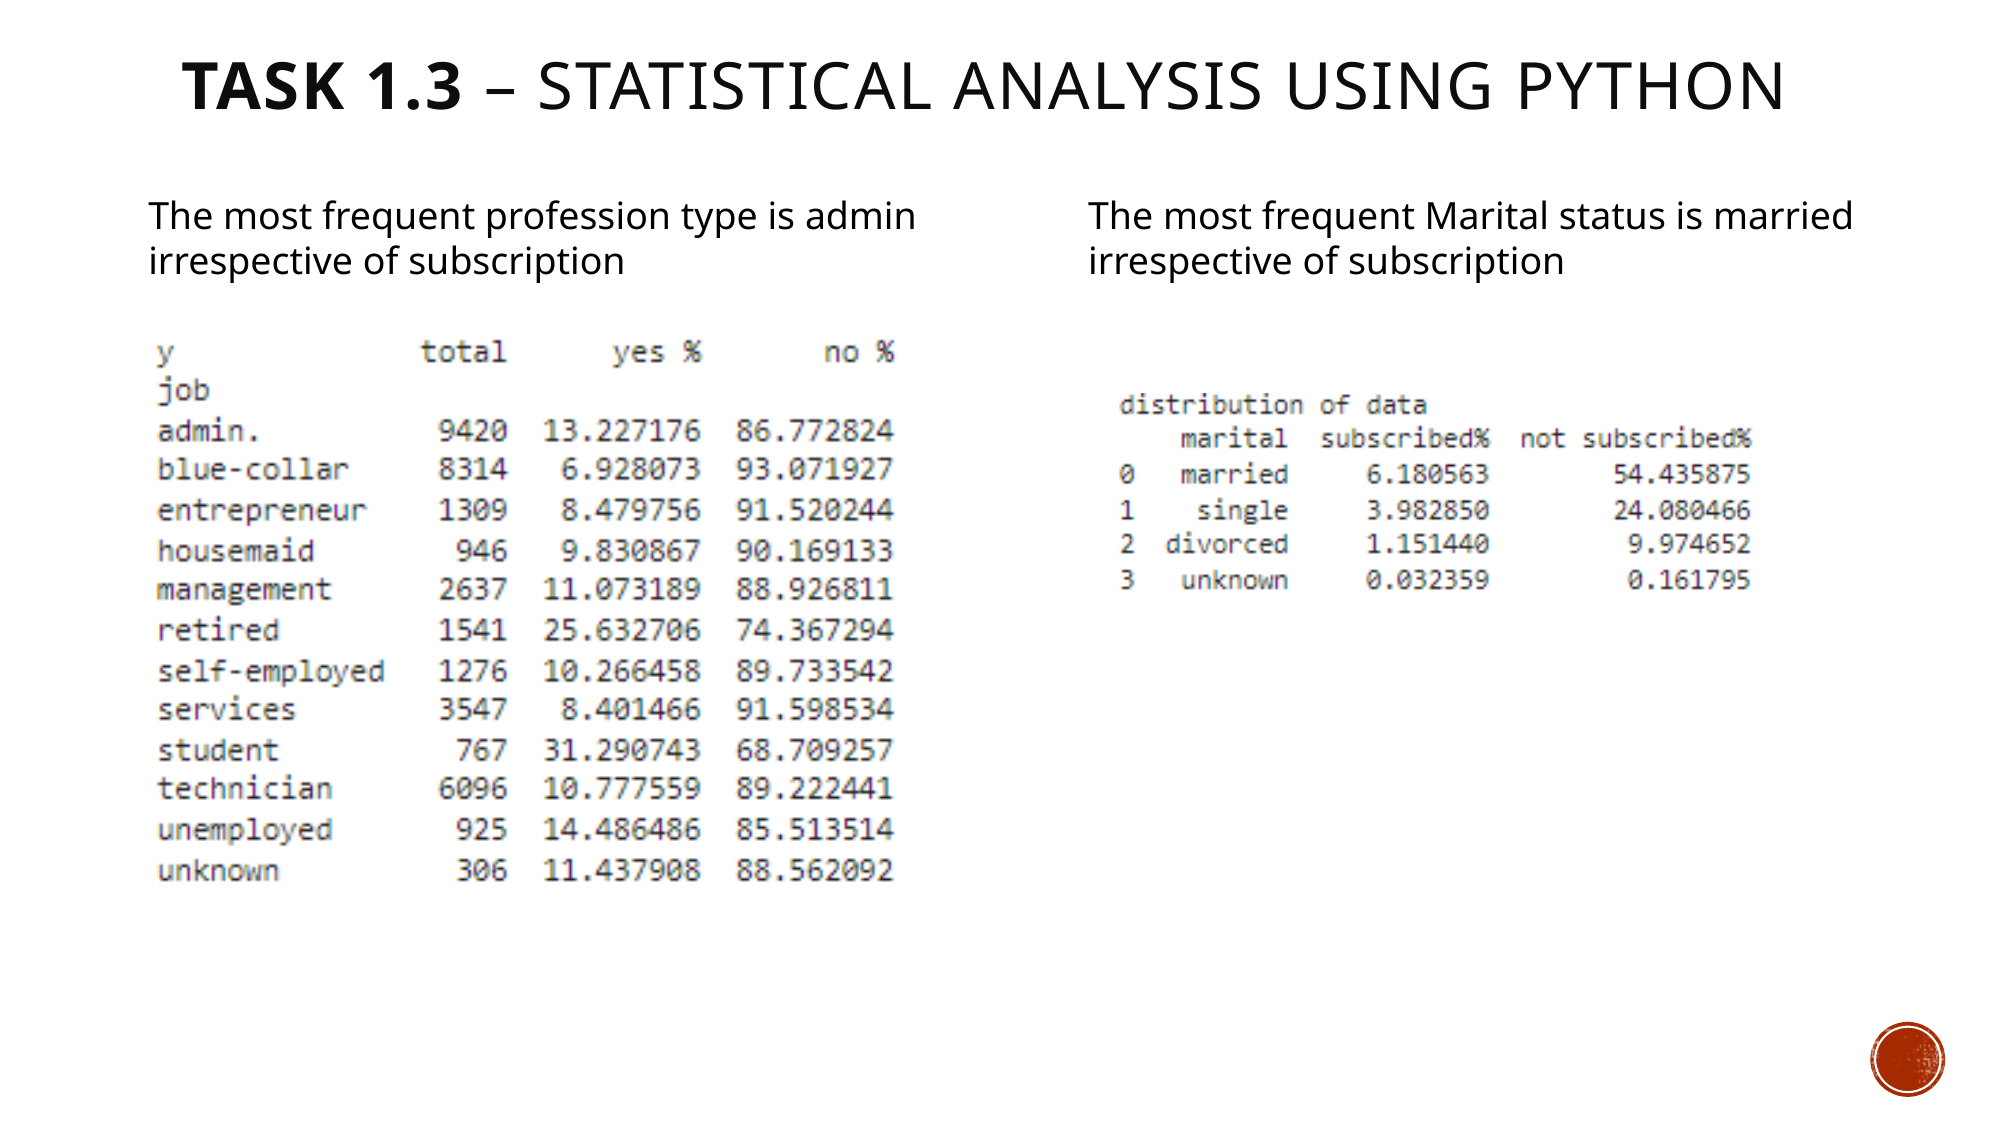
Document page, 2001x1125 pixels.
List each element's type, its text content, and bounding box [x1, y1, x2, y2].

picture [109, 322, 1031, 909]
text_box The most frequent profession type is admin irrespective of subscription [133, 184, 977, 290]
text_box TasK 1.3 – Statistical Analysis using Python [181, 59, 1819, 169]
text_box The most frequent Marital status is married irrespective of subscription [1073, 184, 1917, 290]
picture [1094, 393, 1839, 633]
